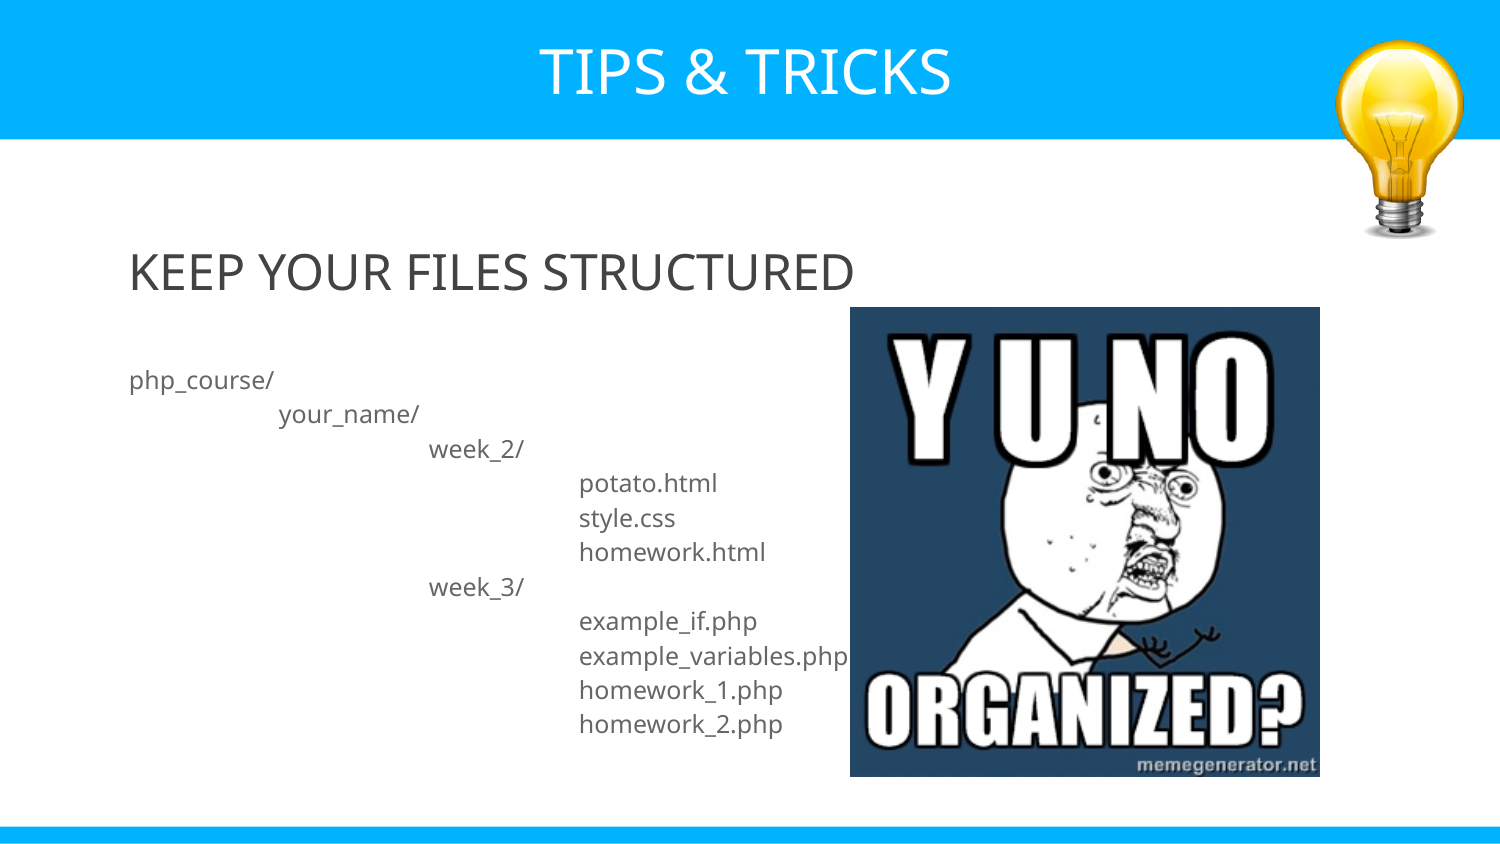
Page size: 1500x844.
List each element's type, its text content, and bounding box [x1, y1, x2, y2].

picture [850, 307, 1320, 777]
text_box [0, 826, 1500, 844]
text_box [0, 0, 1500, 140]
text_box KEEP YOUR FILES STRUCTURED [113, 195, 1347, 304]
text_box TIPS & TRICKS [26, 17, 1466, 117]
picture [1299, 41, 1500, 240]
text_box php_course/ your_name/ week_2/ potato.html style.css homework.html week_3/ example_if.php example_variables.php homework_1.php homework_2.php [113, 345, 1379, 840]
